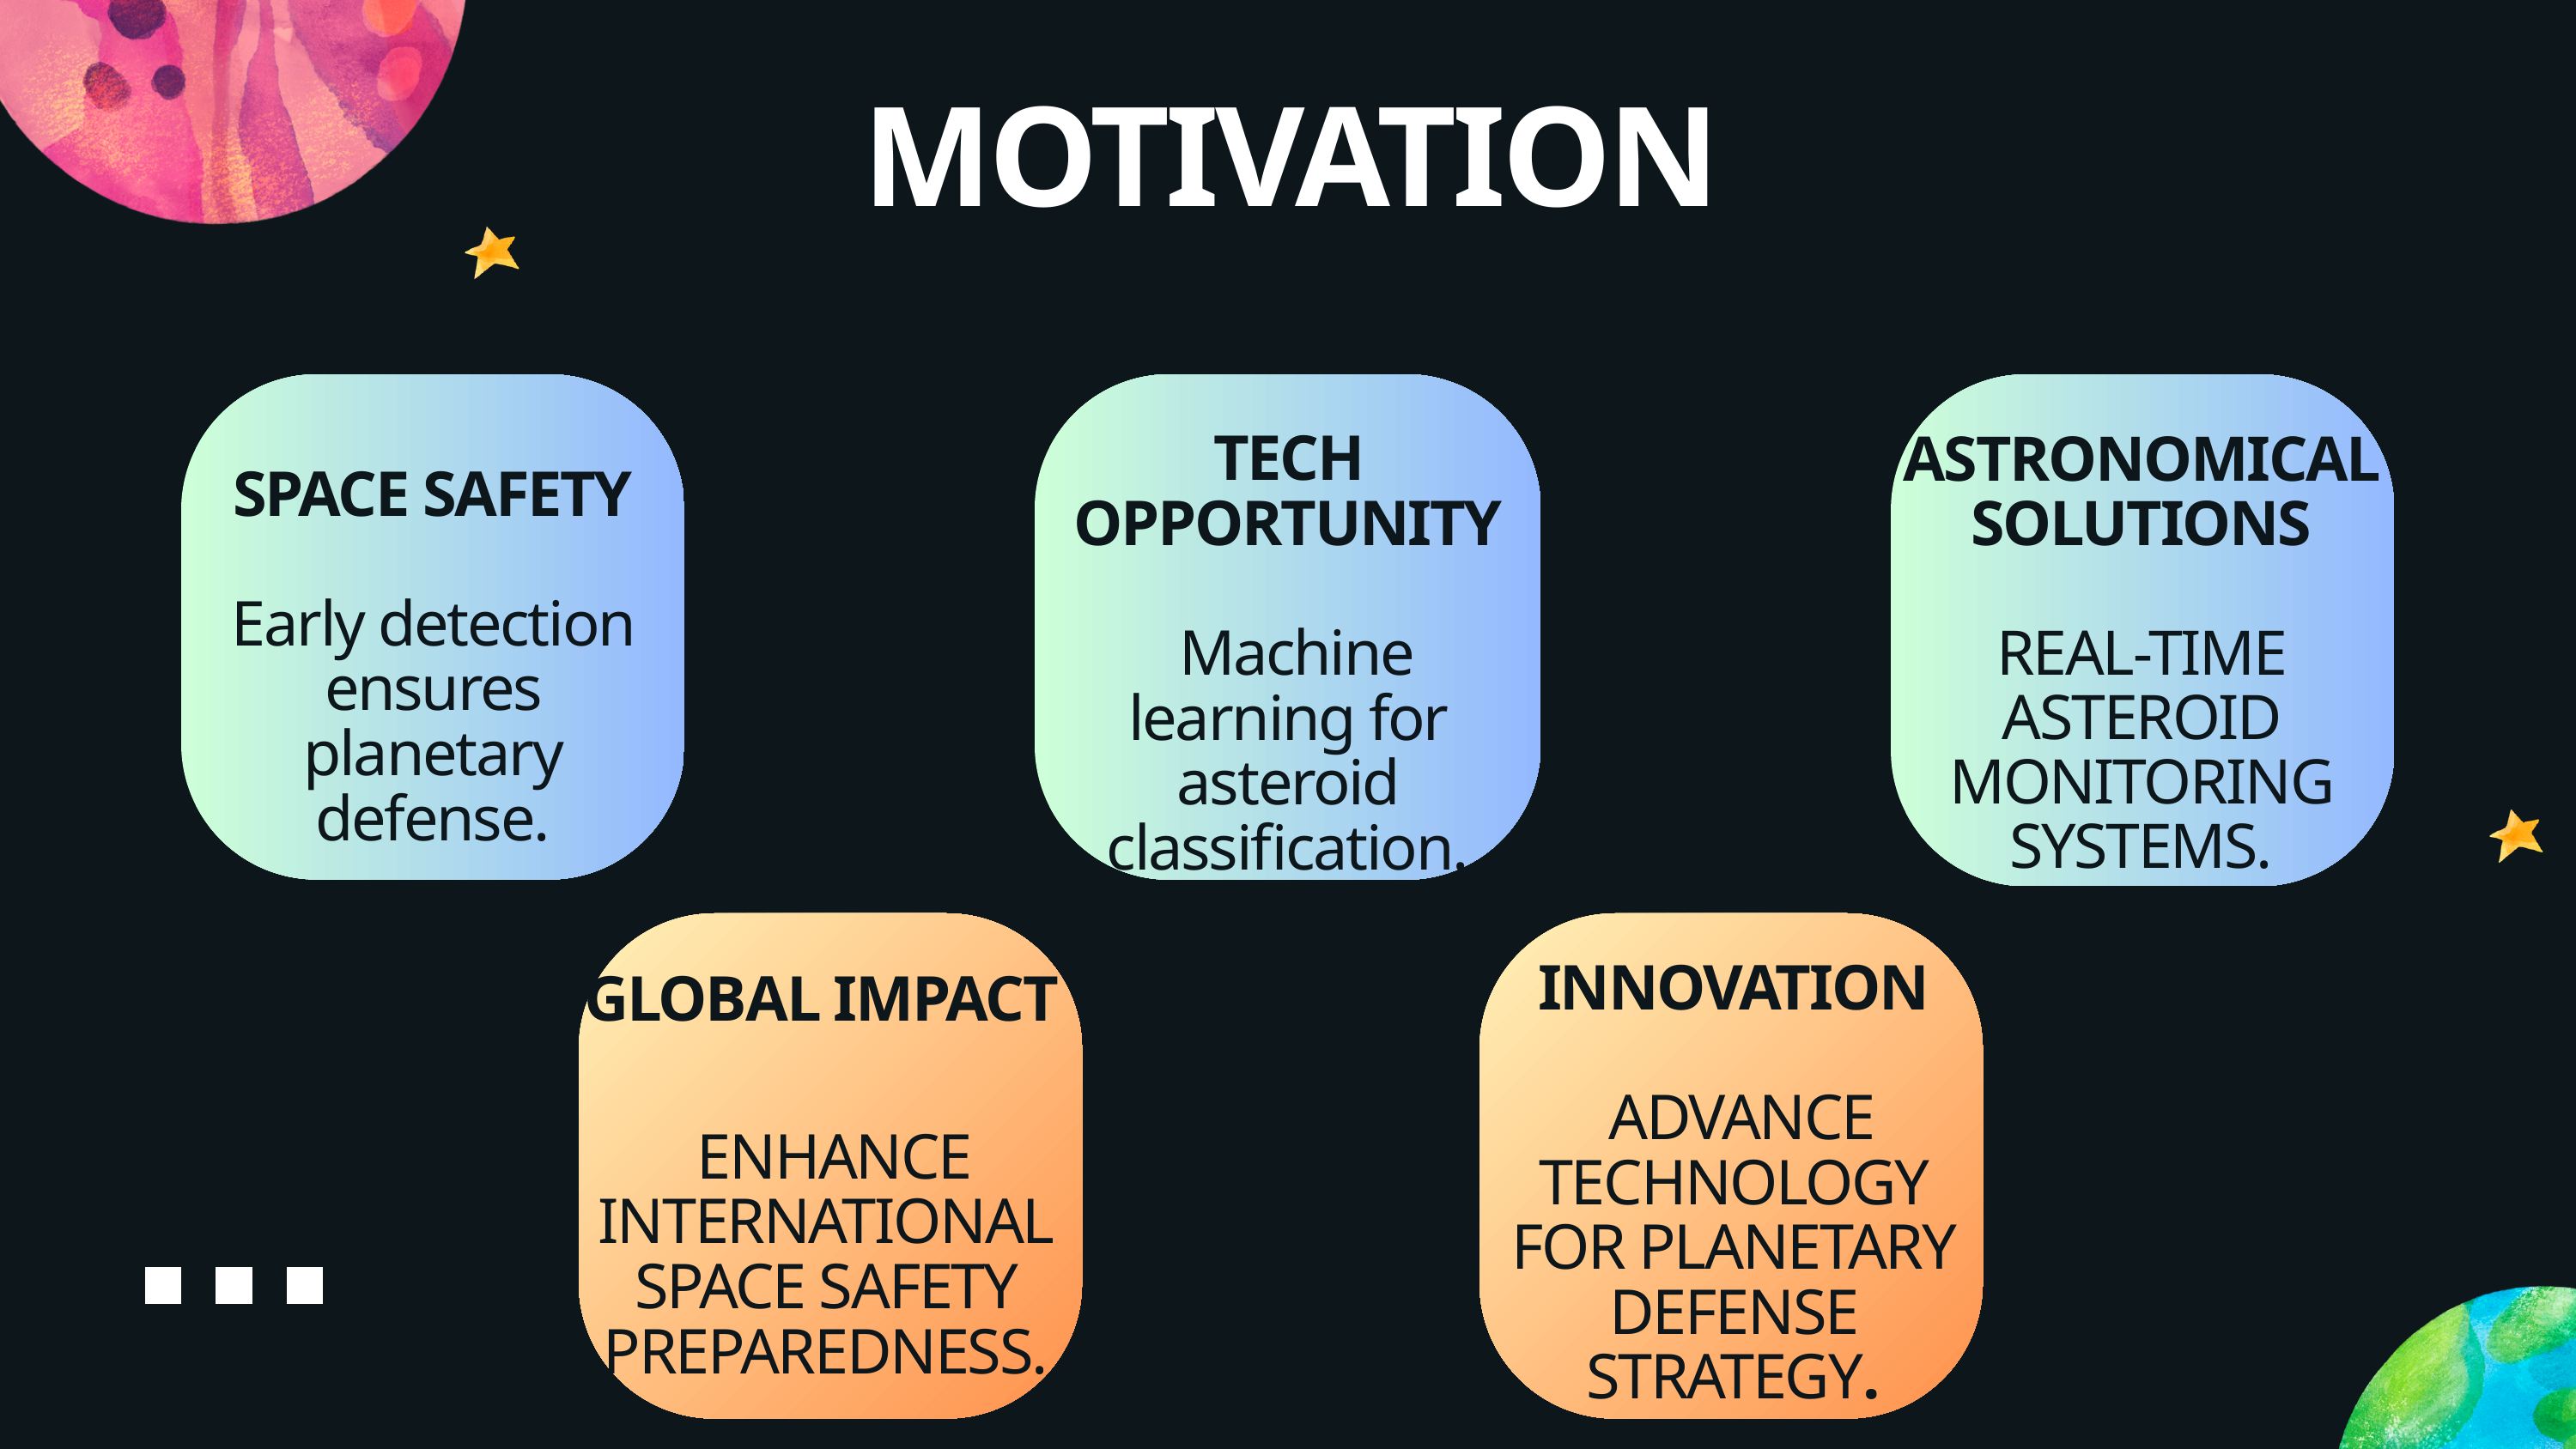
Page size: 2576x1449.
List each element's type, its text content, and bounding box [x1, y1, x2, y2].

text_box [463, 224, 521, 282]
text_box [286, 1267, 324, 1304]
text_box [2488, 808, 2545, 866]
text_box [0, 0, 468, 225]
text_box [578, 912, 1083, 1419]
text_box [144, 1267, 182, 1304]
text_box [1034, 373, 1541, 880]
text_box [180, 373, 685, 880]
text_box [216, 1267, 252, 1304]
text_box [2330, 1285, 2576, 1449]
text_box MOTIVATION [862, 89, 1734, 235]
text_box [1479, 912, 1984, 1419]
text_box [1890, 373, 2395, 887]
